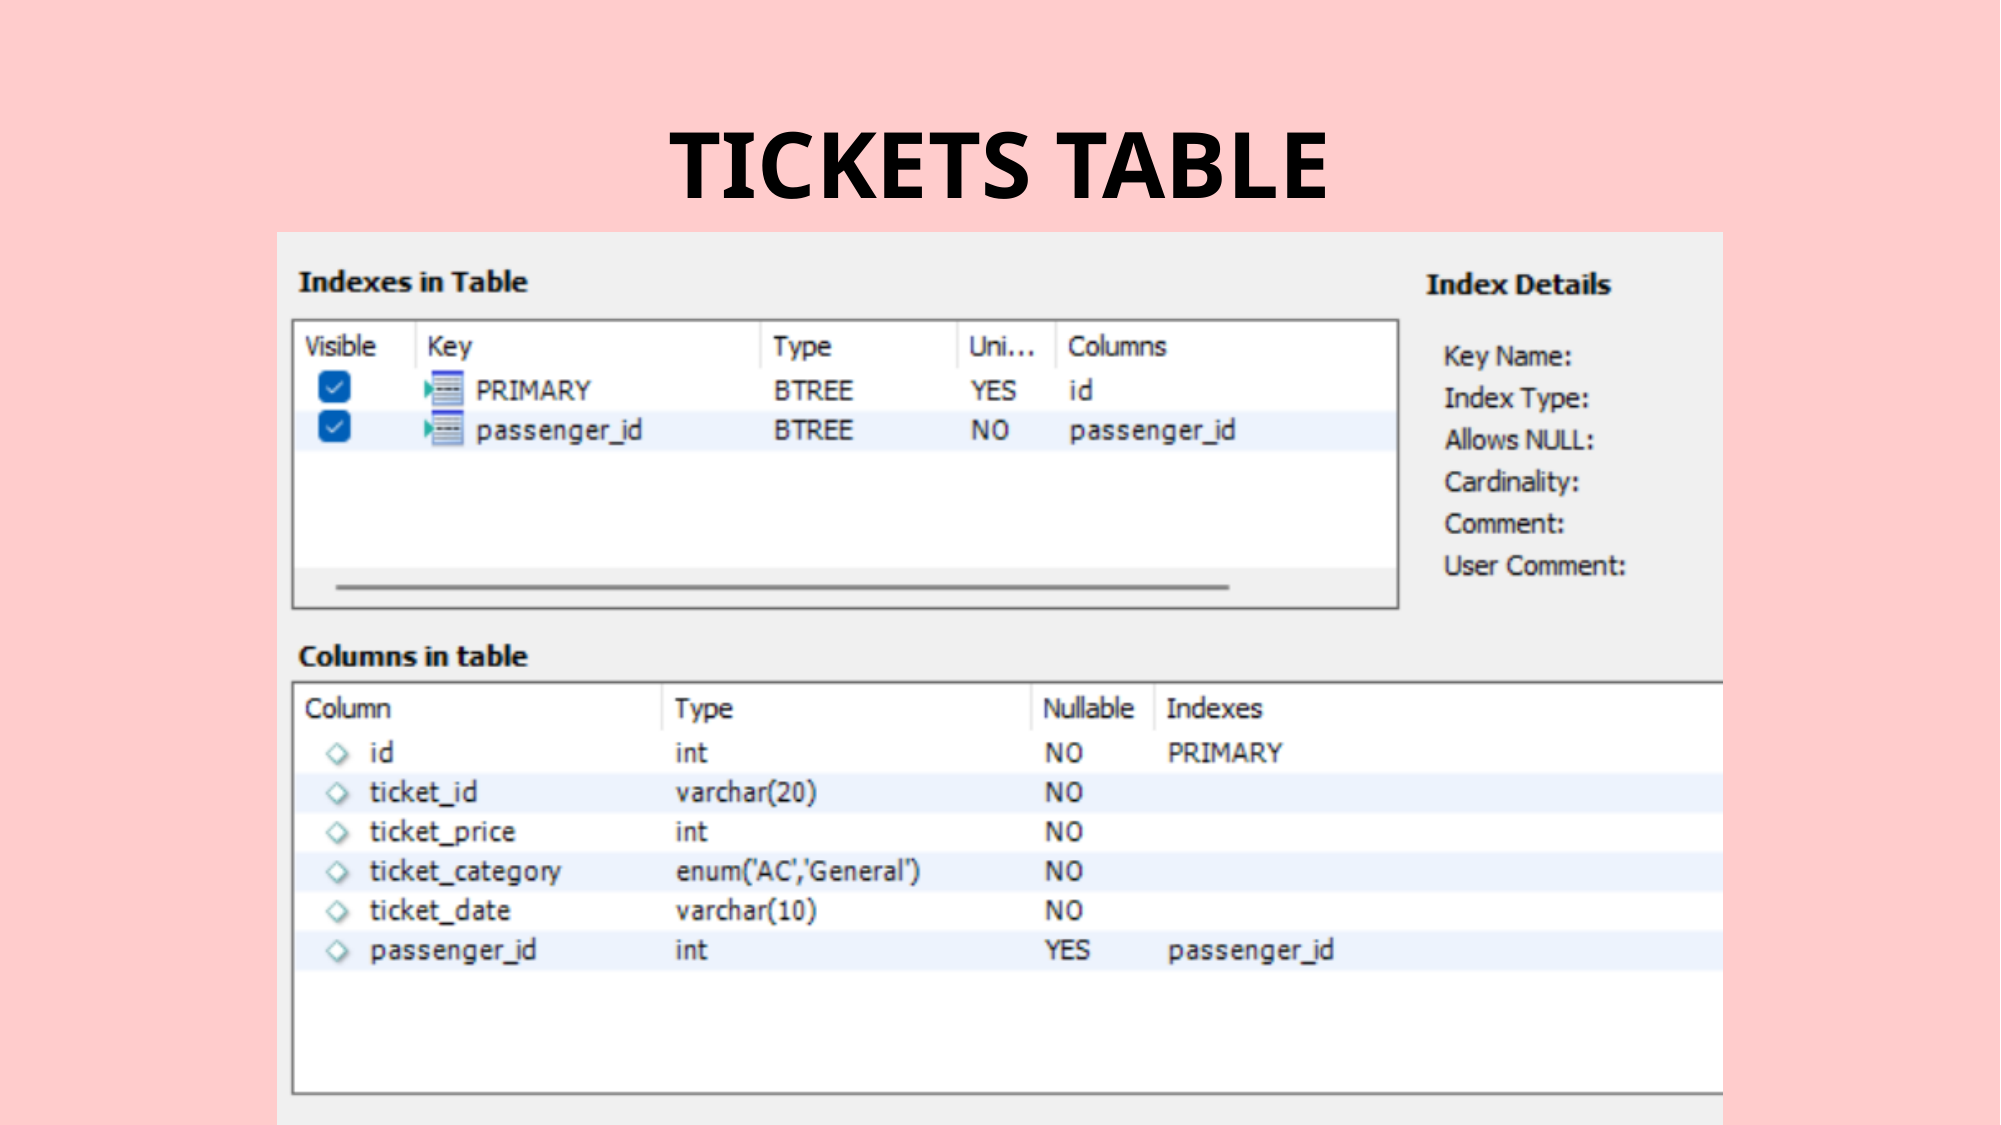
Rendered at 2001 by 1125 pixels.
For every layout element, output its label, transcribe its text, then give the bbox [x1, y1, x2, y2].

picture [276, 232, 1723, 1125]
title TICKETS TABLE [137, 59, 1863, 278]
